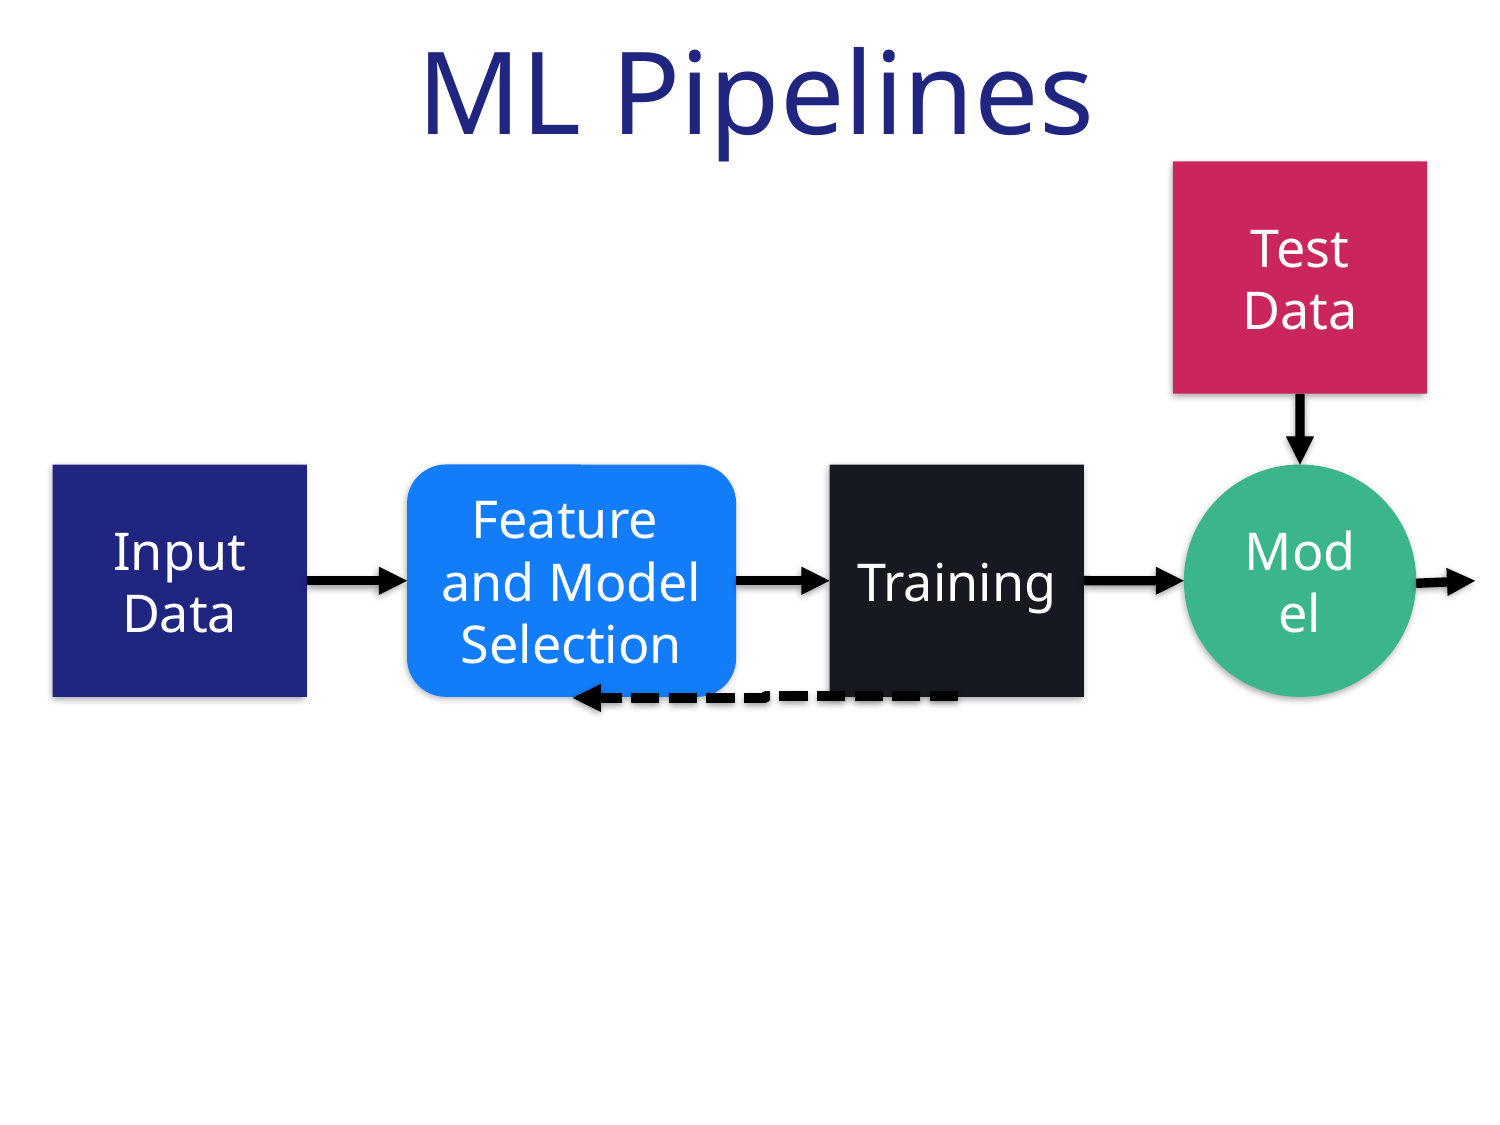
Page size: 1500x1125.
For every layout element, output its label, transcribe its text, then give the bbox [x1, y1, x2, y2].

text_box ML Pipelines [6, 0, 1500, 209]
text_box Test Data [1172, 161, 1428, 394]
text_box Feature and Model Selection [406, 463, 737, 698]
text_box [1415, 580, 1476, 584]
text_box Input Data [52, 464, 308, 698]
text_box Model [1183, 463, 1417, 698]
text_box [763, 504, 767, 890]
text_box Training [829, 464, 1085, 698]
